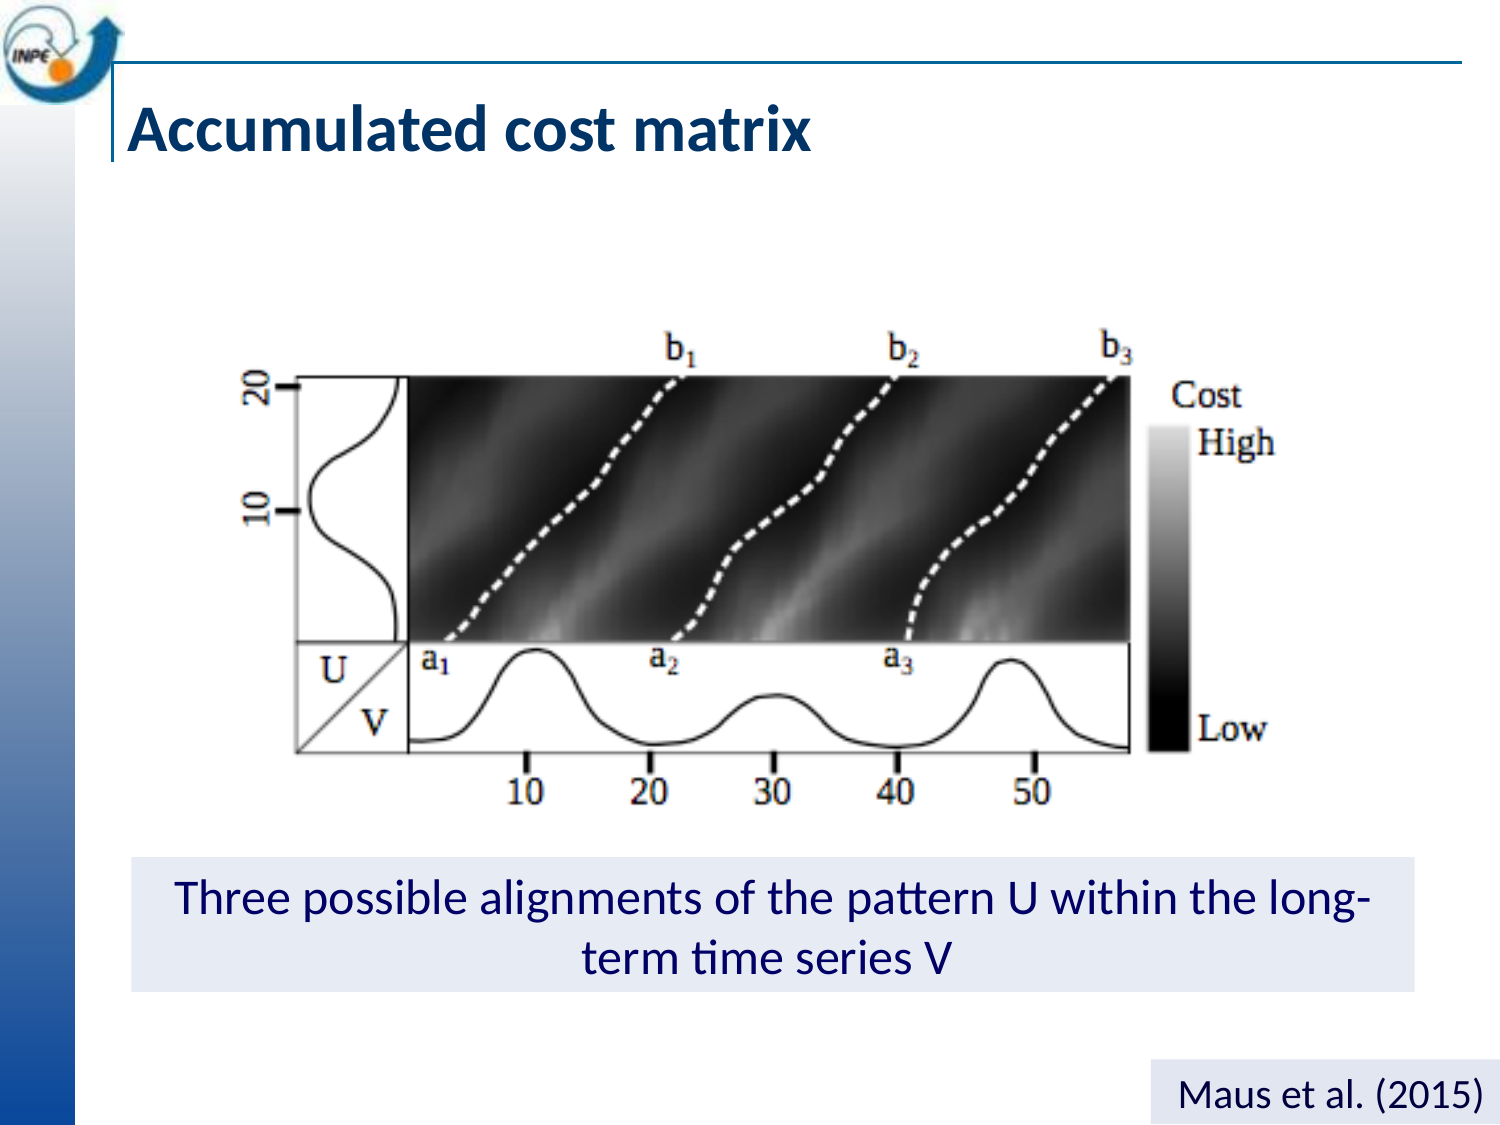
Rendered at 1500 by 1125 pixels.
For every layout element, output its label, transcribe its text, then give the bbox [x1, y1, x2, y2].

picture [194, 305, 1369, 829]
text_box Maus et al. (2015) [1150, 1059, 1500, 1125]
picture [0, 0, 125, 105]
title Accumulated cost matrix [112, 62, 1450, 188]
text_box Three possible alignments of the pattern U within the long-term time series V [131, 857, 1415, 992]
